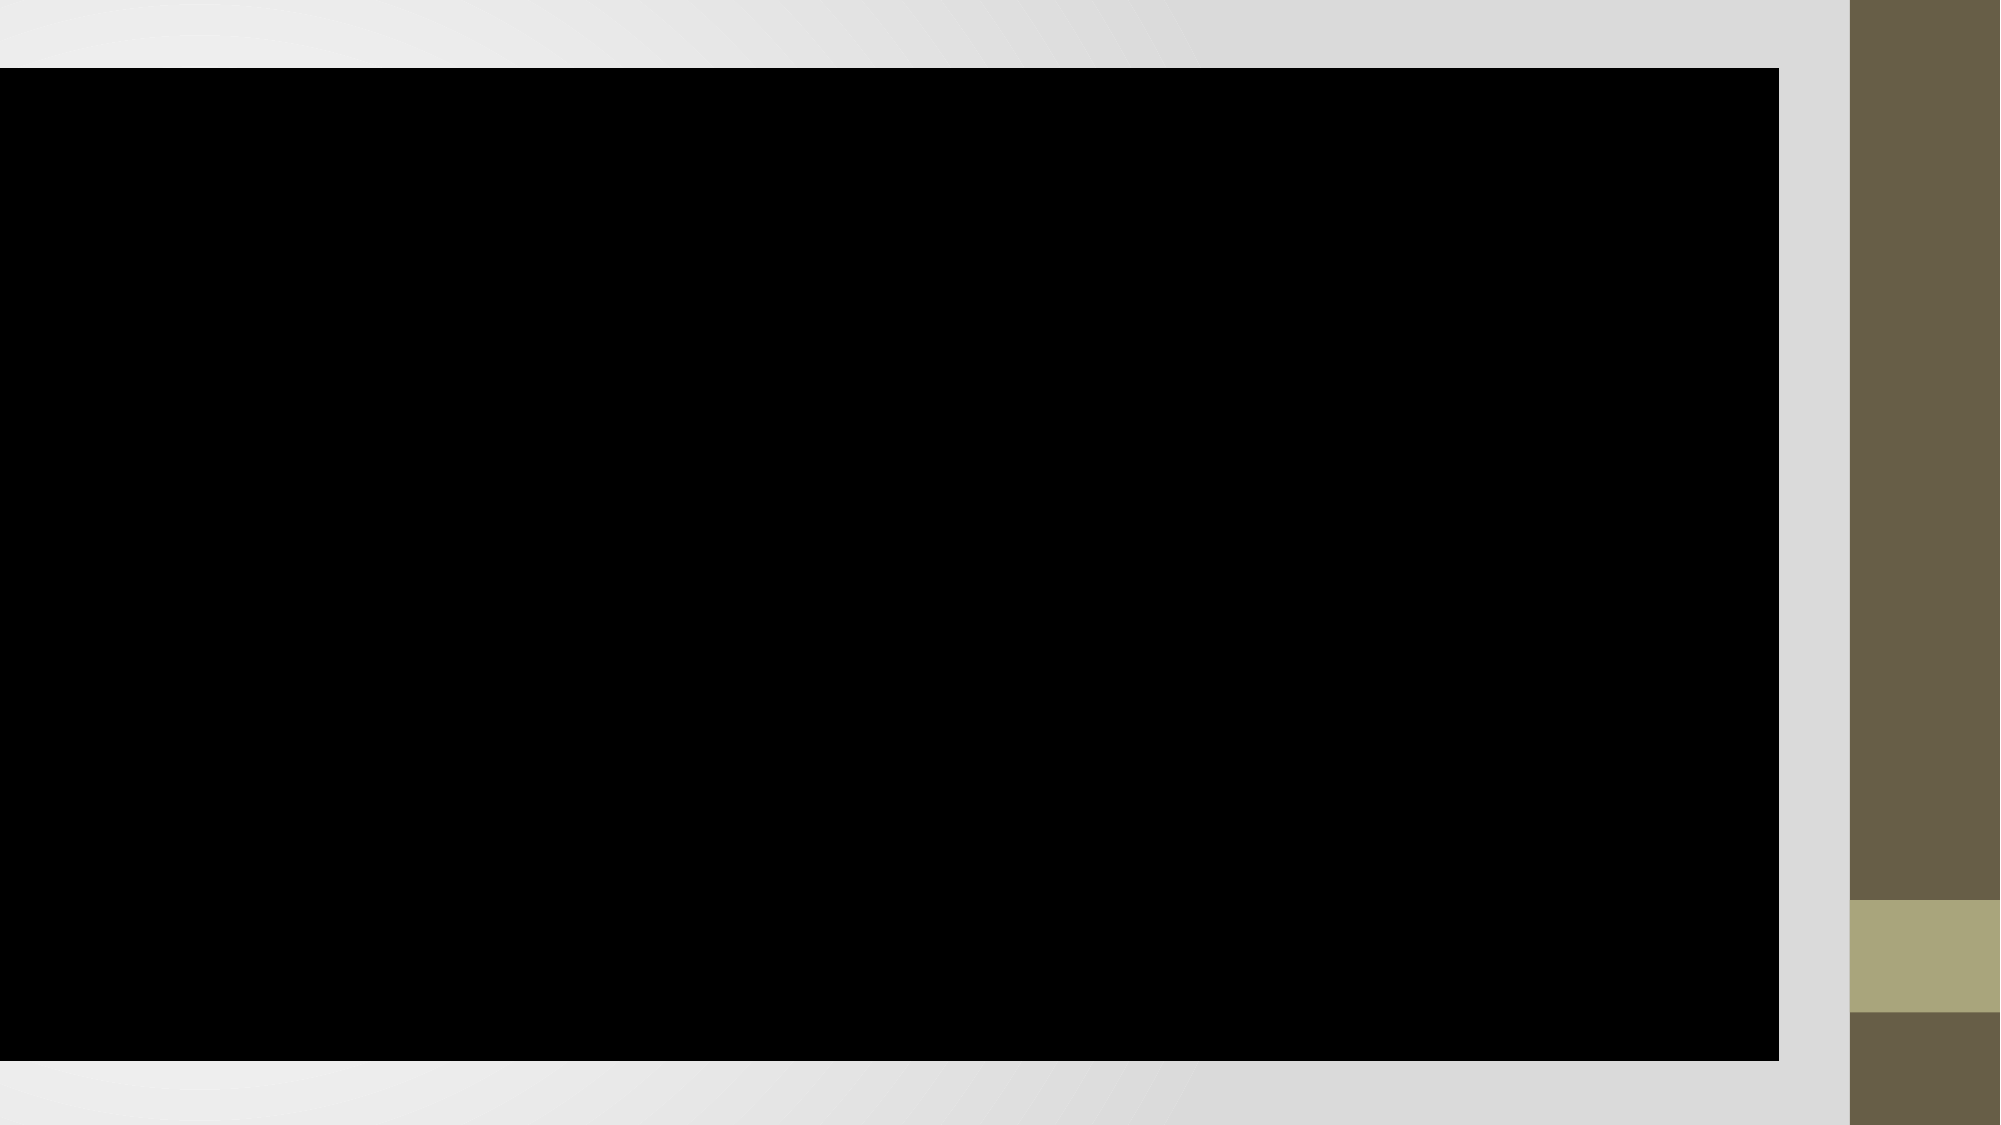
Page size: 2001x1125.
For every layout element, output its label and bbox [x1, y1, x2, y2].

list [0, 67, 1780, 1063]
